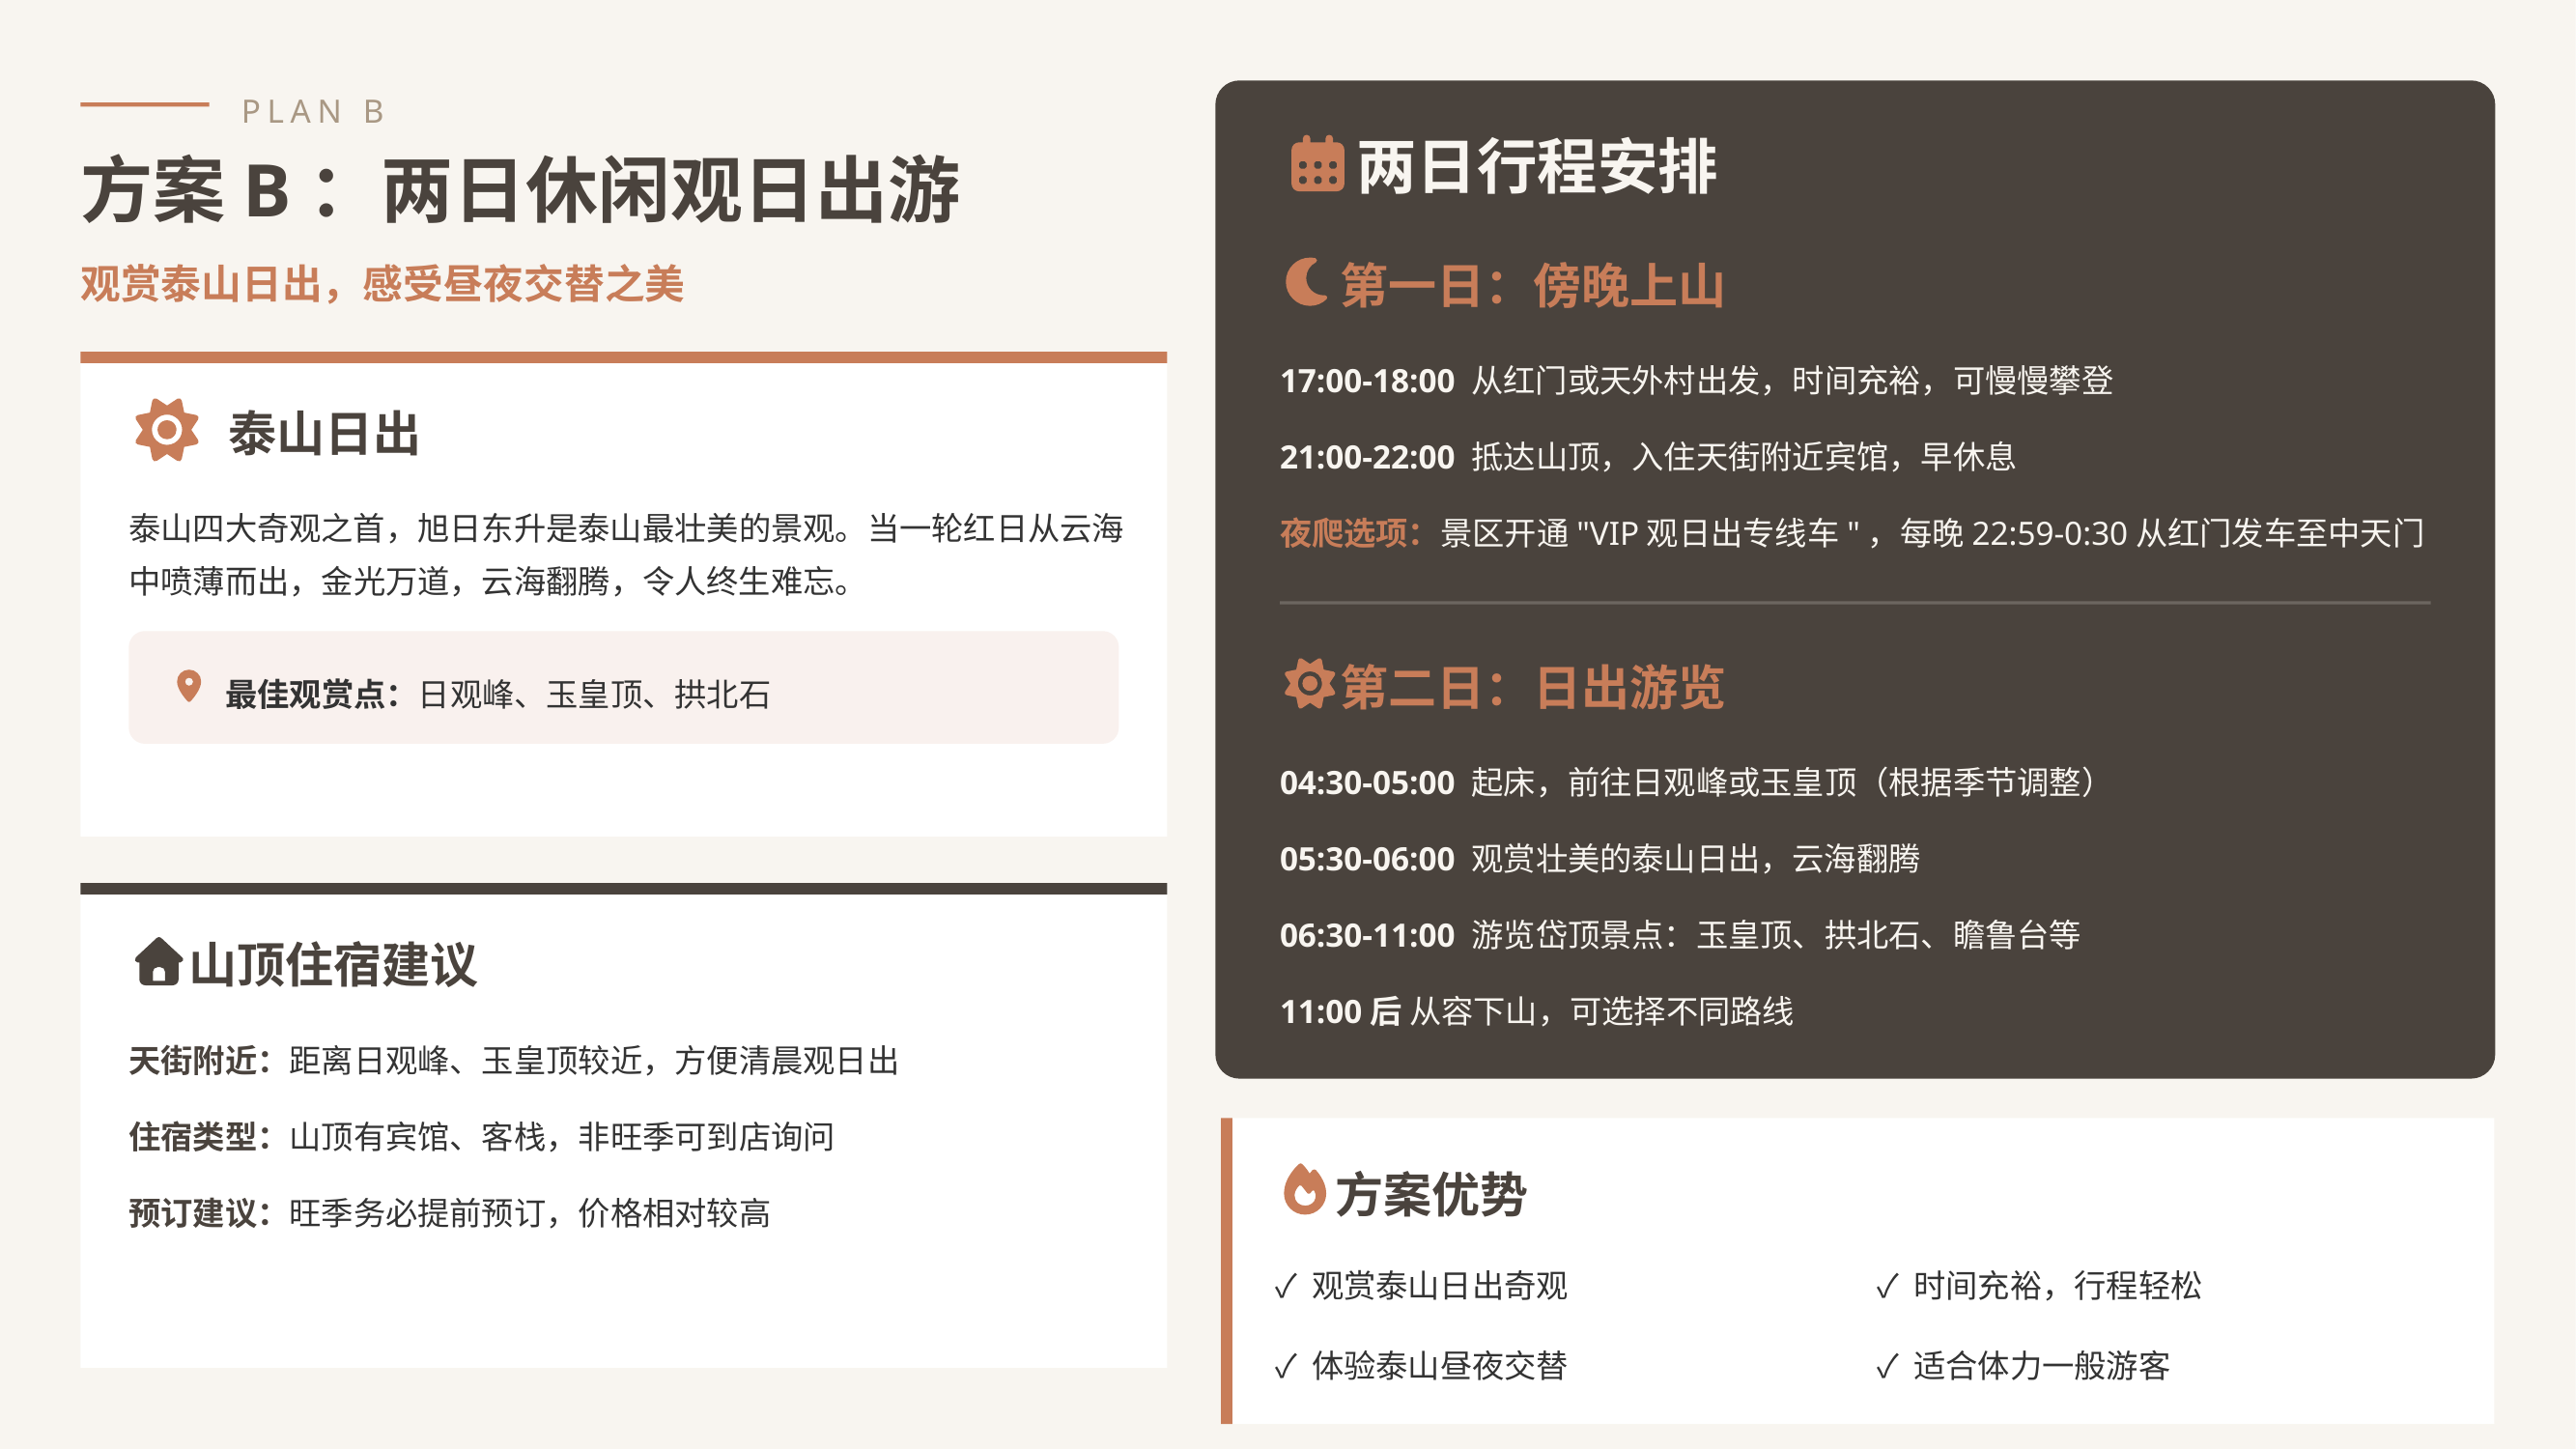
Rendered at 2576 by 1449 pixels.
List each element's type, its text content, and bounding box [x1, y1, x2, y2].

text_box 第二日：日出游览 [1340, 651, 2455, 716]
text_box 第一日：傍晚上山 [1340, 249, 2455, 314]
text_box [128, 631, 1119, 744]
text_box [1291, 134, 1345, 192]
text_box [134, 937, 184, 986]
text_box ✓ 适合体力一般游客 [1877, 1335, 2463, 1384]
text_box [1286, 257, 1328, 306]
text_box 泰山日出 [228, 397, 446, 463]
text_box [1221, 1118, 1232, 1425]
text_box ✓ 体验泰山昼夜交替 [1274, 1335, 1861, 1384]
text_box [80, 883, 1168, 895]
text_box [1285, 658, 1336, 709]
text_box 04:30-05:00 起床，前往日观峰或玉皇顶（根据季节调整） [1280, 748, 2448, 801]
text_box 方案B：两日休闲观日出游 [80, 153, 1203, 234]
text_box PLAN B [241, 80, 409, 129]
text_box ✓ 时间充裕，行程轻松 [1877, 1255, 2463, 1304]
text_box ✓ 观赏泰山日出奇观 [1274, 1255, 1861, 1304]
text_box [135, 398, 199, 462]
text_box [80, 102, 210, 107]
text_box [1215, 80, 2496, 1079]
text_box 住宿类型：山顶有宾馆、客栈，非旺季可到店询问 [128, 1101, 1135, 1154]
text_box [1280, 601, 2431, 605]
text_box 最佳观赏点：日观峰、玉皇顶、拱北石 [225, 663, 1095, 712]
text_box 两日行程安排 [1356, 128, 2461, 202]
text_box 夜爬选项：景区开通"VIP观日出专线车"，每晚22:59-0:30从红门发车至中天门 [1280, 498, 2448, 552]
text_box [80, 895, 1168, 1368]
text_box [177, 669, 202, 702]
text_box 天街附近：距离日观峰、玉皇顶较近，方便清晨观日出 [128, 1025, 1135, 1078]
text_box 预订建议：旺季务必提前预订，价格相对较高 [128, 1178, 1135, 1232]
text_box [80, 363, 1168, 837]
text_box 11:00后 从容下山，可选择不同路线 [1280, 977, 2448, 1030]
text_box [1284, 1163, 1327, 1215]
text_box 方案优势 [1335, 1158, 2471, 1223]
text_box [80, 352, 1168, 363]
text_box 山顶住宿建议 [188, 928, 1144, 994]
text_box 21:00-22:00 抵达山顶，入住天街附近宾馆，早休息 [1280, 422, 2448, 475]
text_box 05:30-06:00 观赏壮美的泰山日出，云海翻腾 [1280, 824, 2448, 877]
text_box 06:30-11:00 游览岱顶景点：玉皇顶、拱北石、瞻鲁台等 [1280, 900, 2448, 953]
text_box 泰山四大奇观之首，旭日东升是泰山最壮美的景观。当一轮红日从云海中喷薄而出，金光万道，云海翻腾，令人终生难忘。 [128, 494, 1135, 599]
text_box 观赏泰山日出，感受昼夜交替之美 [80, 249, 1188, 306]
text_box 17:00-18:00 从红门或天外村出发，时间充裕，可慢慢攀登 [1280, 346, 2448, 399]
text_box [1232, 1118, 2495, 1425]
